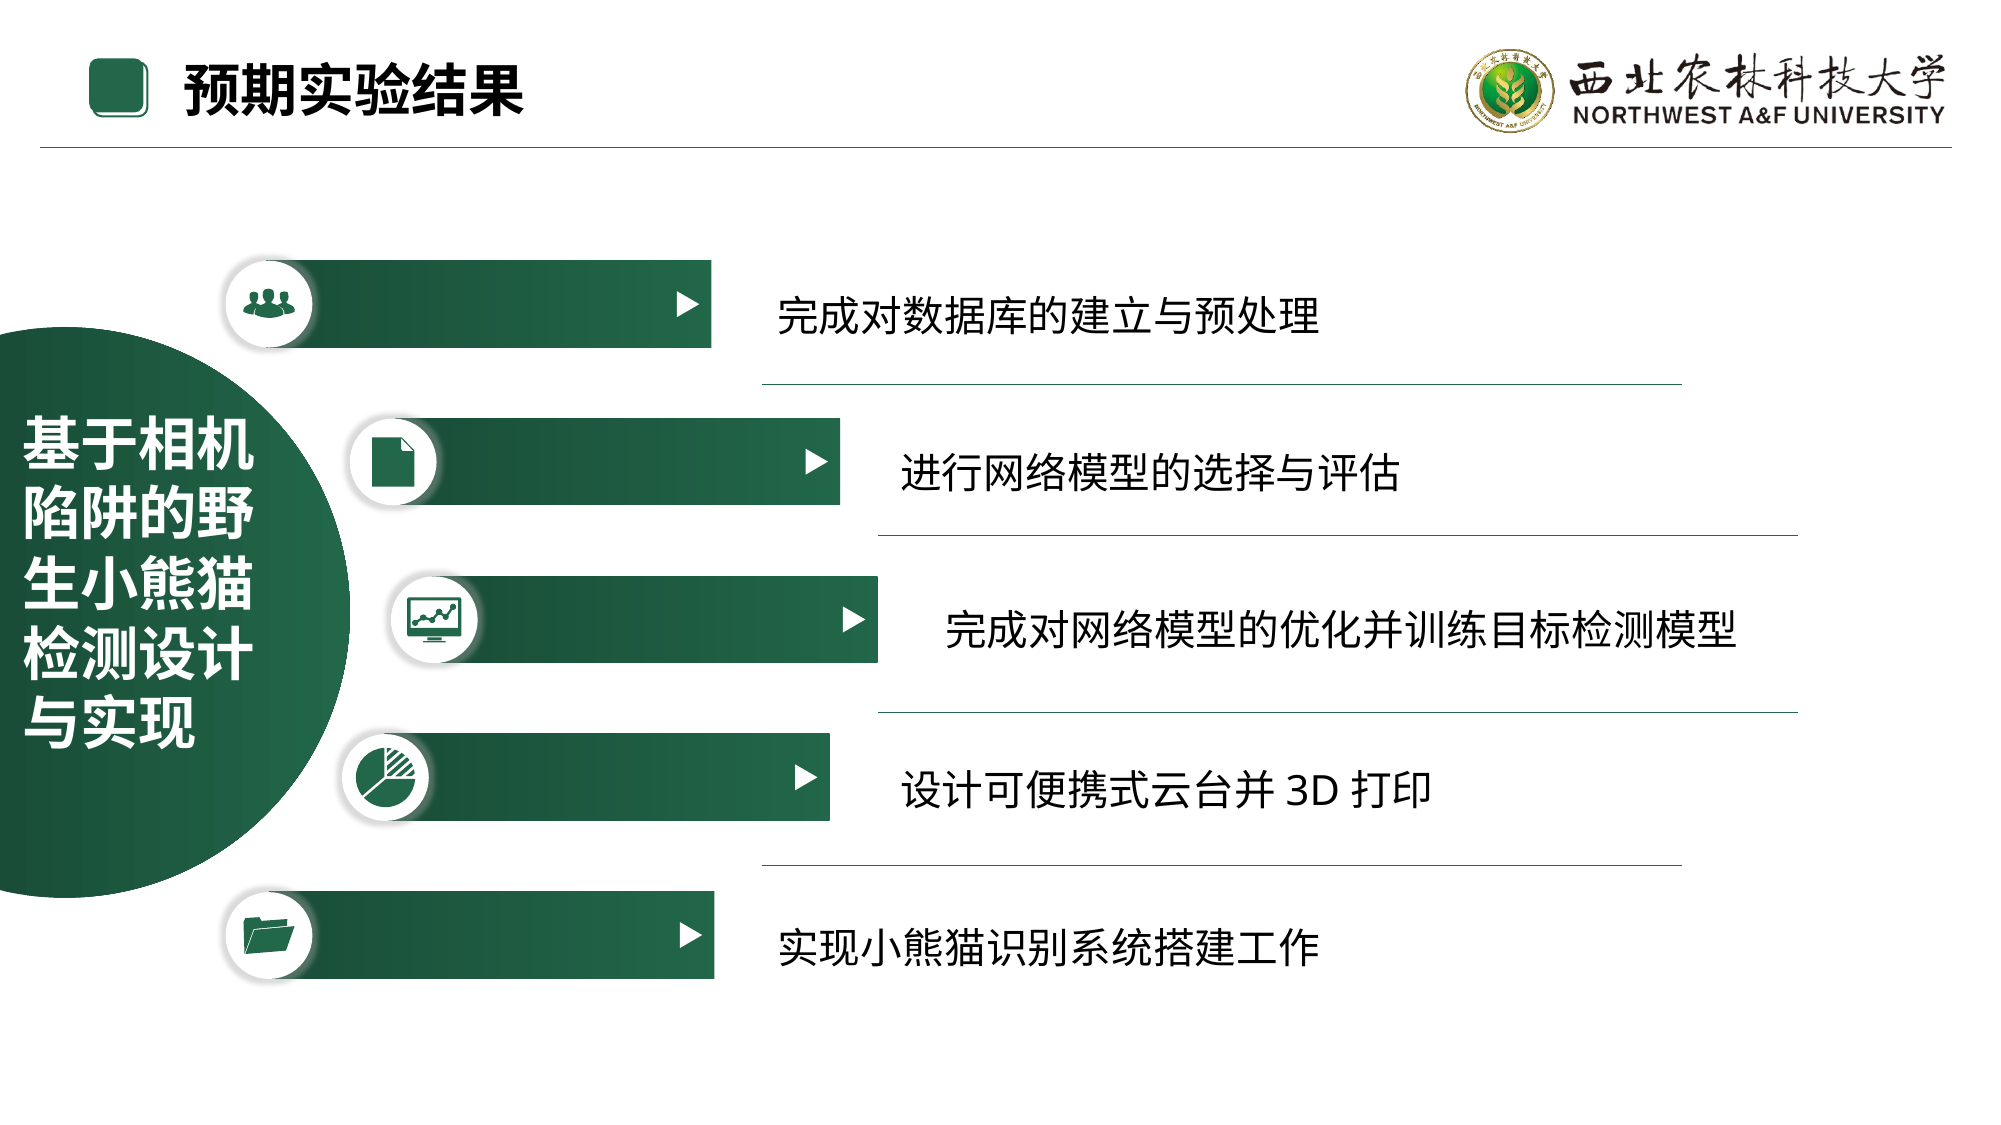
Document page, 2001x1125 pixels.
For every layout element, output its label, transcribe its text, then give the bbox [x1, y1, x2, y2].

text_box 设计可便携式云台并3D打印 [885, 741, 1806, 822]
text_box [300, 891, 715, 979]
text_box [417, 733, 831, 822]
text_box [299, 260, 712, 349]
text_box [466, 575, 879, 664]
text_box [243, 917, 295, 954]
text_box 完成对数据库的建立与预处理 [762, 267, 1683, 347]
text_box 完成对网络模型的优化并训练目标检测模型 [930, 581, 1851, 662]
text_box [675, 289, 702, 319]
picture [1464, 47, 1556, 134]
text_box [678, 920, 705, 950]
text_box [224, 891, 314, 980]
text_box [348, 417, 438, 507]
text_box [793, 762, 820, 793]
list 预期实验结果 [168, 55, 1038, 133]
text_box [407, 597, 462, 643]
text_box 基于相机陷阱的野生小熊猫检测设计与实现 [7, 399, 285, 834]
text_box [841, 604, 868, 635]
text_box 实现小熊猫识别系统搭建工作 [762, 899, 1683, 979]
picture [1565, 47, 1949, 127]
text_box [242, 288, 296, 320]
text_box [804, 446, 831, 477]
text_box [372, 437, 415, 487]
text_box 进行网络模型的选择与评估 [885, 424, 1806, 505]
text_box [389, 575, 479, 665]
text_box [355, 747, 416, 808]
text_box [340, 733, 430, 822]
text_box [0, 244, 430, 980]
text_box [224, 259, 314, 349]
text_box [424, 417, 841, 506]
